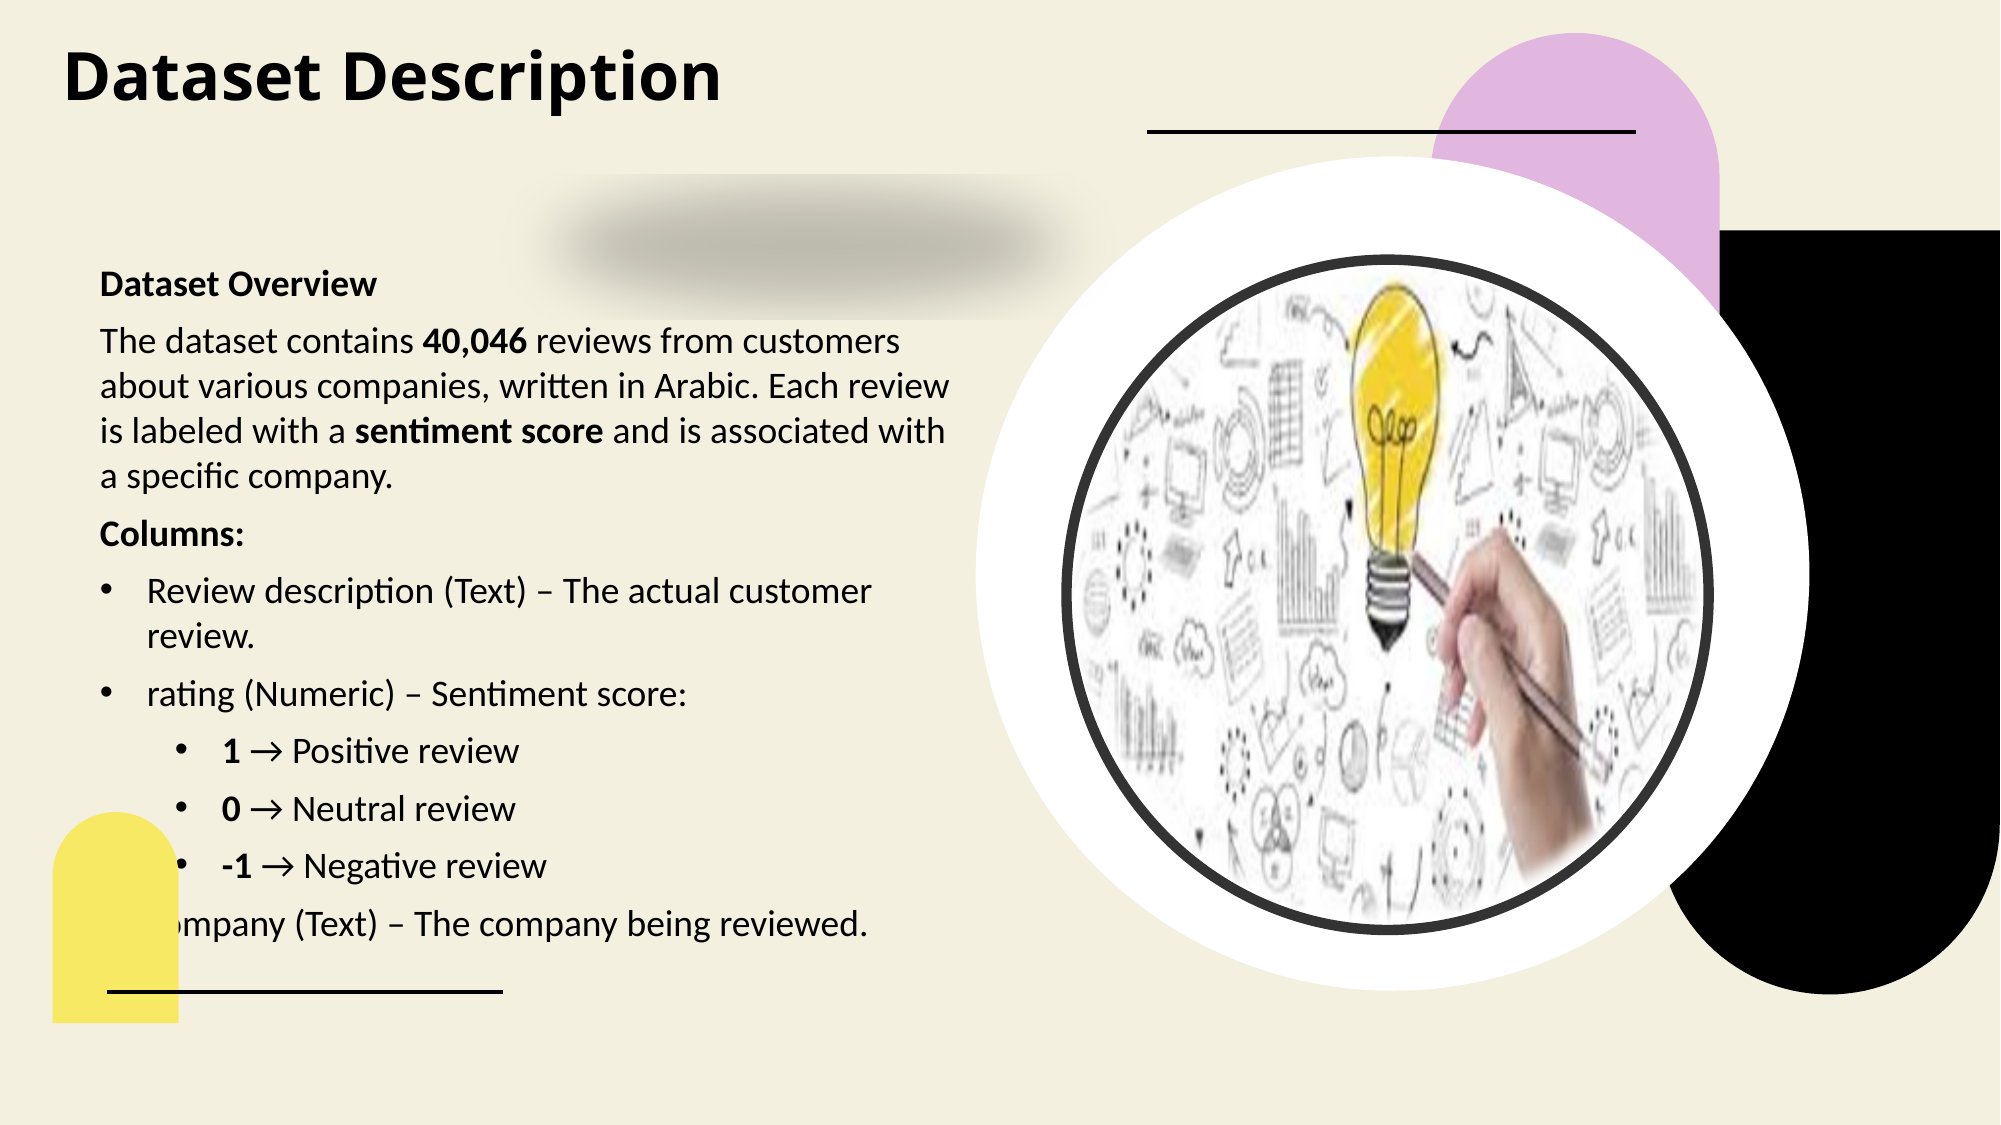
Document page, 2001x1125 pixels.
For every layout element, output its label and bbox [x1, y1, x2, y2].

text_box [52, 32, 2000, 1024]
list [1066, 259, 1709, 931]
